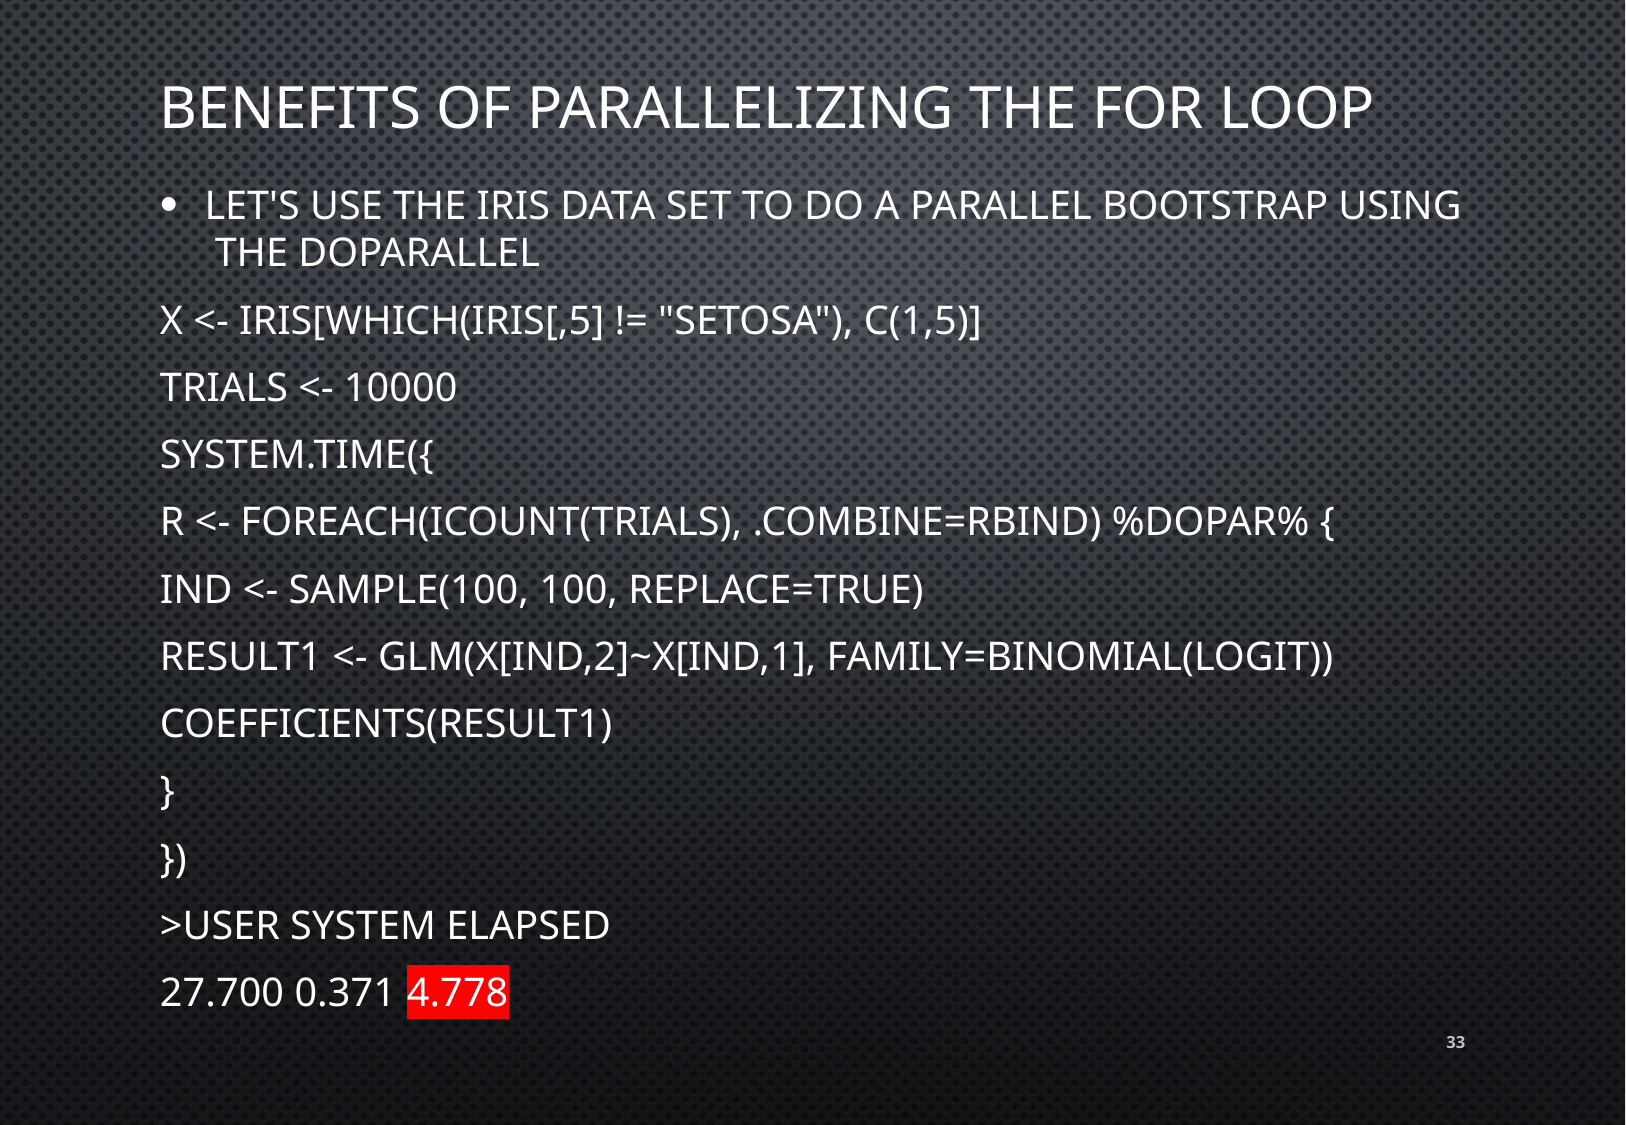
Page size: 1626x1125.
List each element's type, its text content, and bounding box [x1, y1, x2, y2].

title Benefits of Parallelizing the for loop [145, 47, 1480, 163]
slide_number 33 [1406, 1013, 1481, 1074]
list Let's use the iris data set to do a parallel bootstrap using the doParallel x <- iris[which(iris[,5] != "setosa"), c(1,5)] trials <- 10000 system.time({ r <- foreach(icount(trials), .combine=rbind) %dopar% { ind <- sample(100, 100, replace=TRUE) result1 <- glm(x[ind,2]~x[ind,1], family=binomial(logit)) coefficients(result1) } }) >user system elapsed 27.700 0.371 4.778 [145, 168, 1480, 1125]
